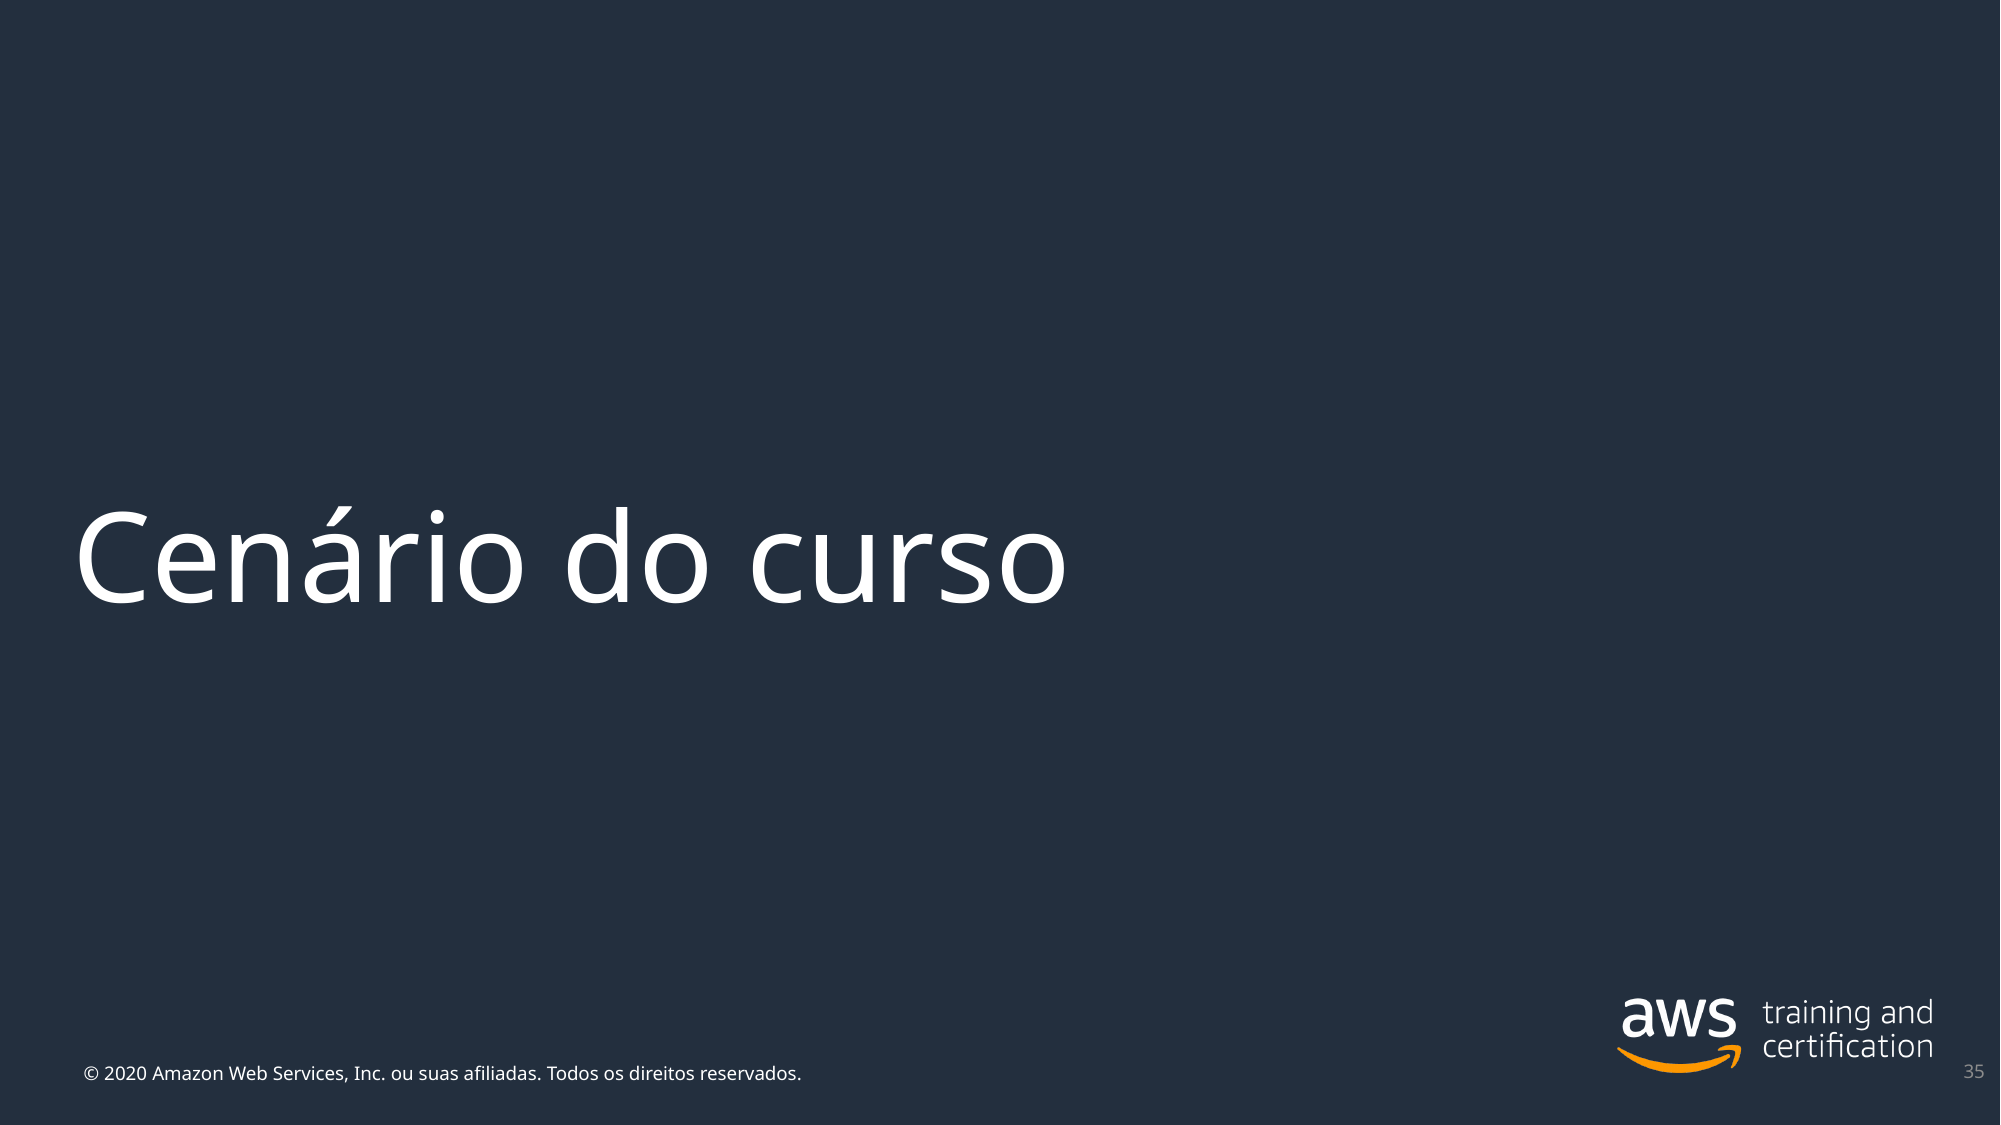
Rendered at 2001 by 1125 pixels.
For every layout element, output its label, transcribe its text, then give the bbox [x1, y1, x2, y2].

title Cenário do curso [57, 493, 1921, 632]
picture [1617, 998, 1932, 1042]
slide_number 35 [1550, 1042, 2000, 1103]
footer © 2020 Amazon Web Services, Inc. ou suas afiliadas. Todos os direitos reservados. [68, 1042, 873, 1103]
